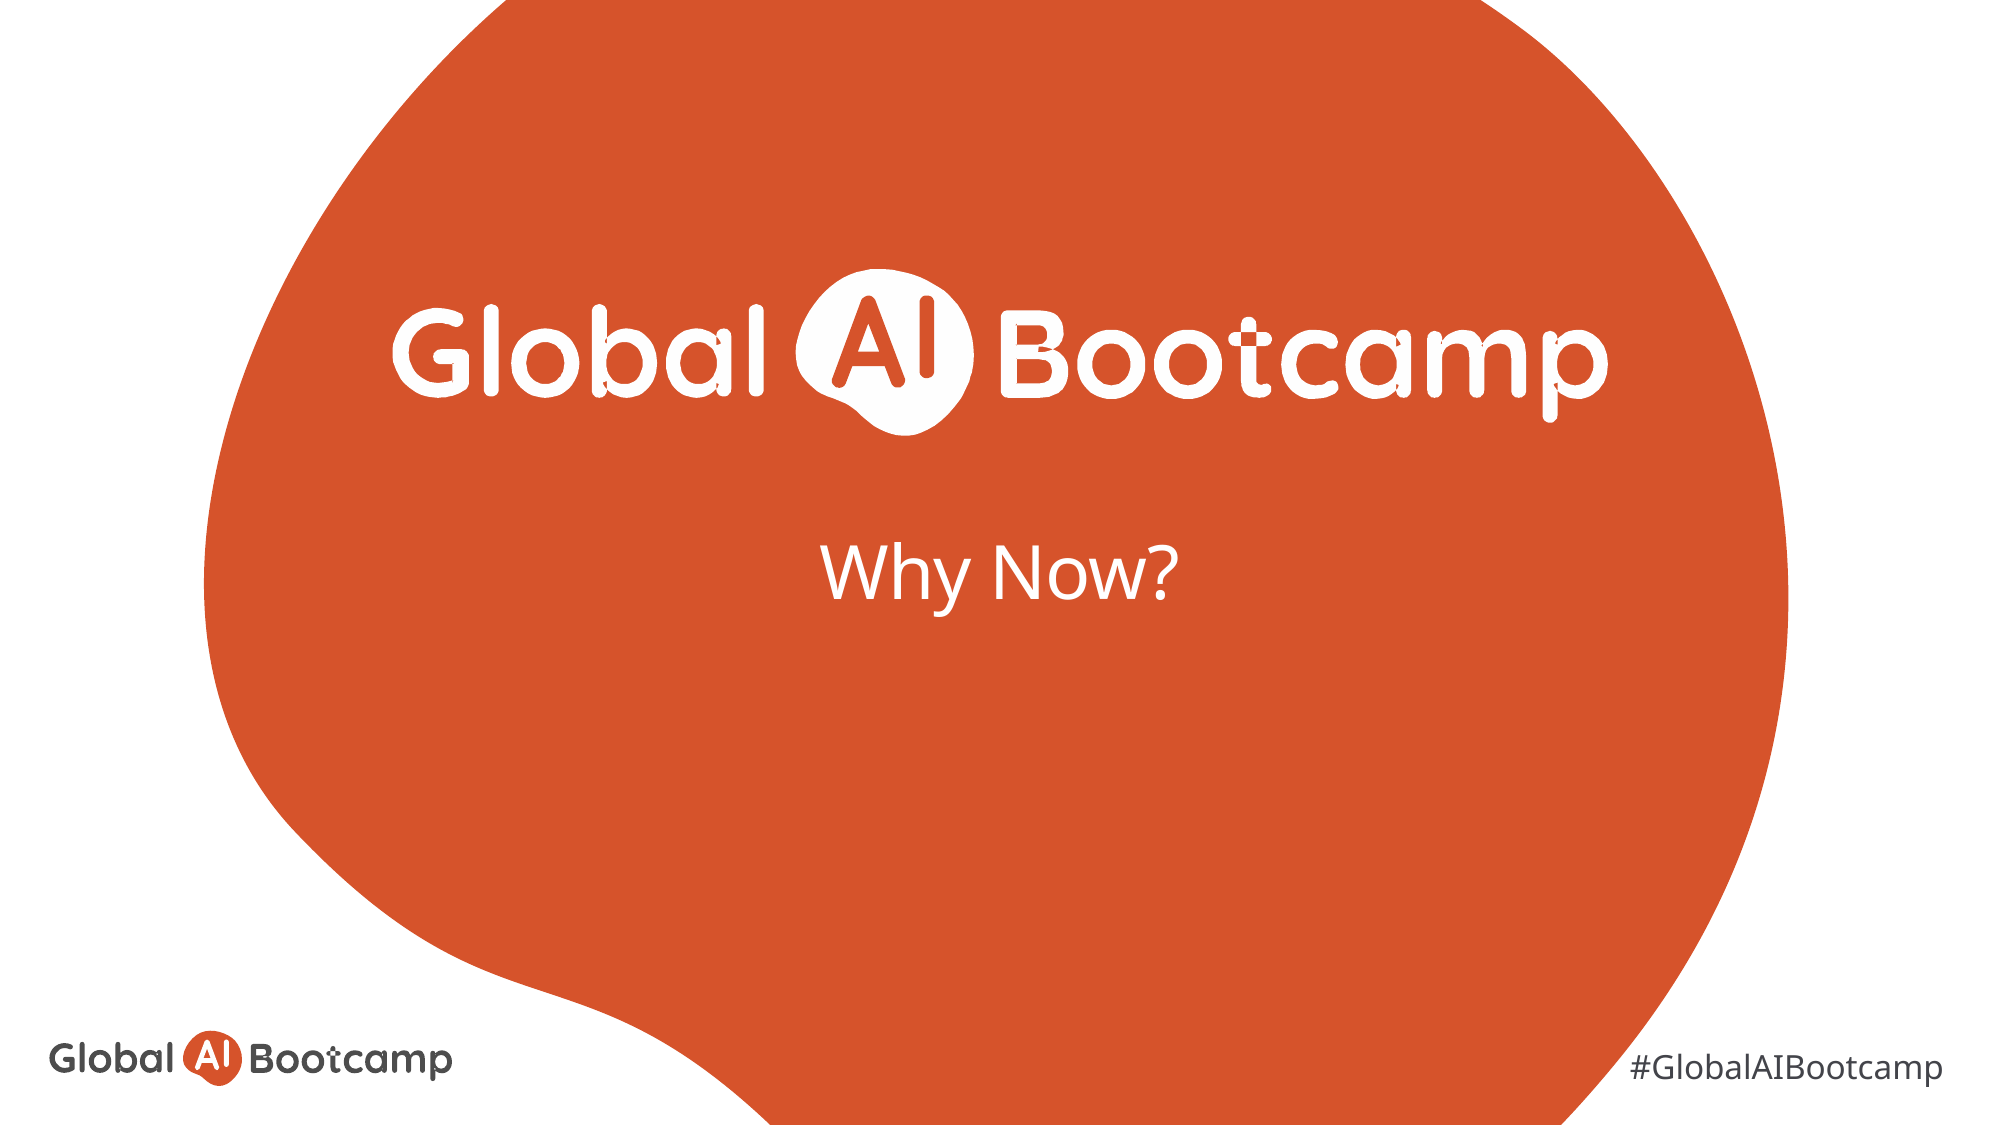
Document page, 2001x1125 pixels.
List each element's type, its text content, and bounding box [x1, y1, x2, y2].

title Why Now? [397, 523, 1603, 615]
